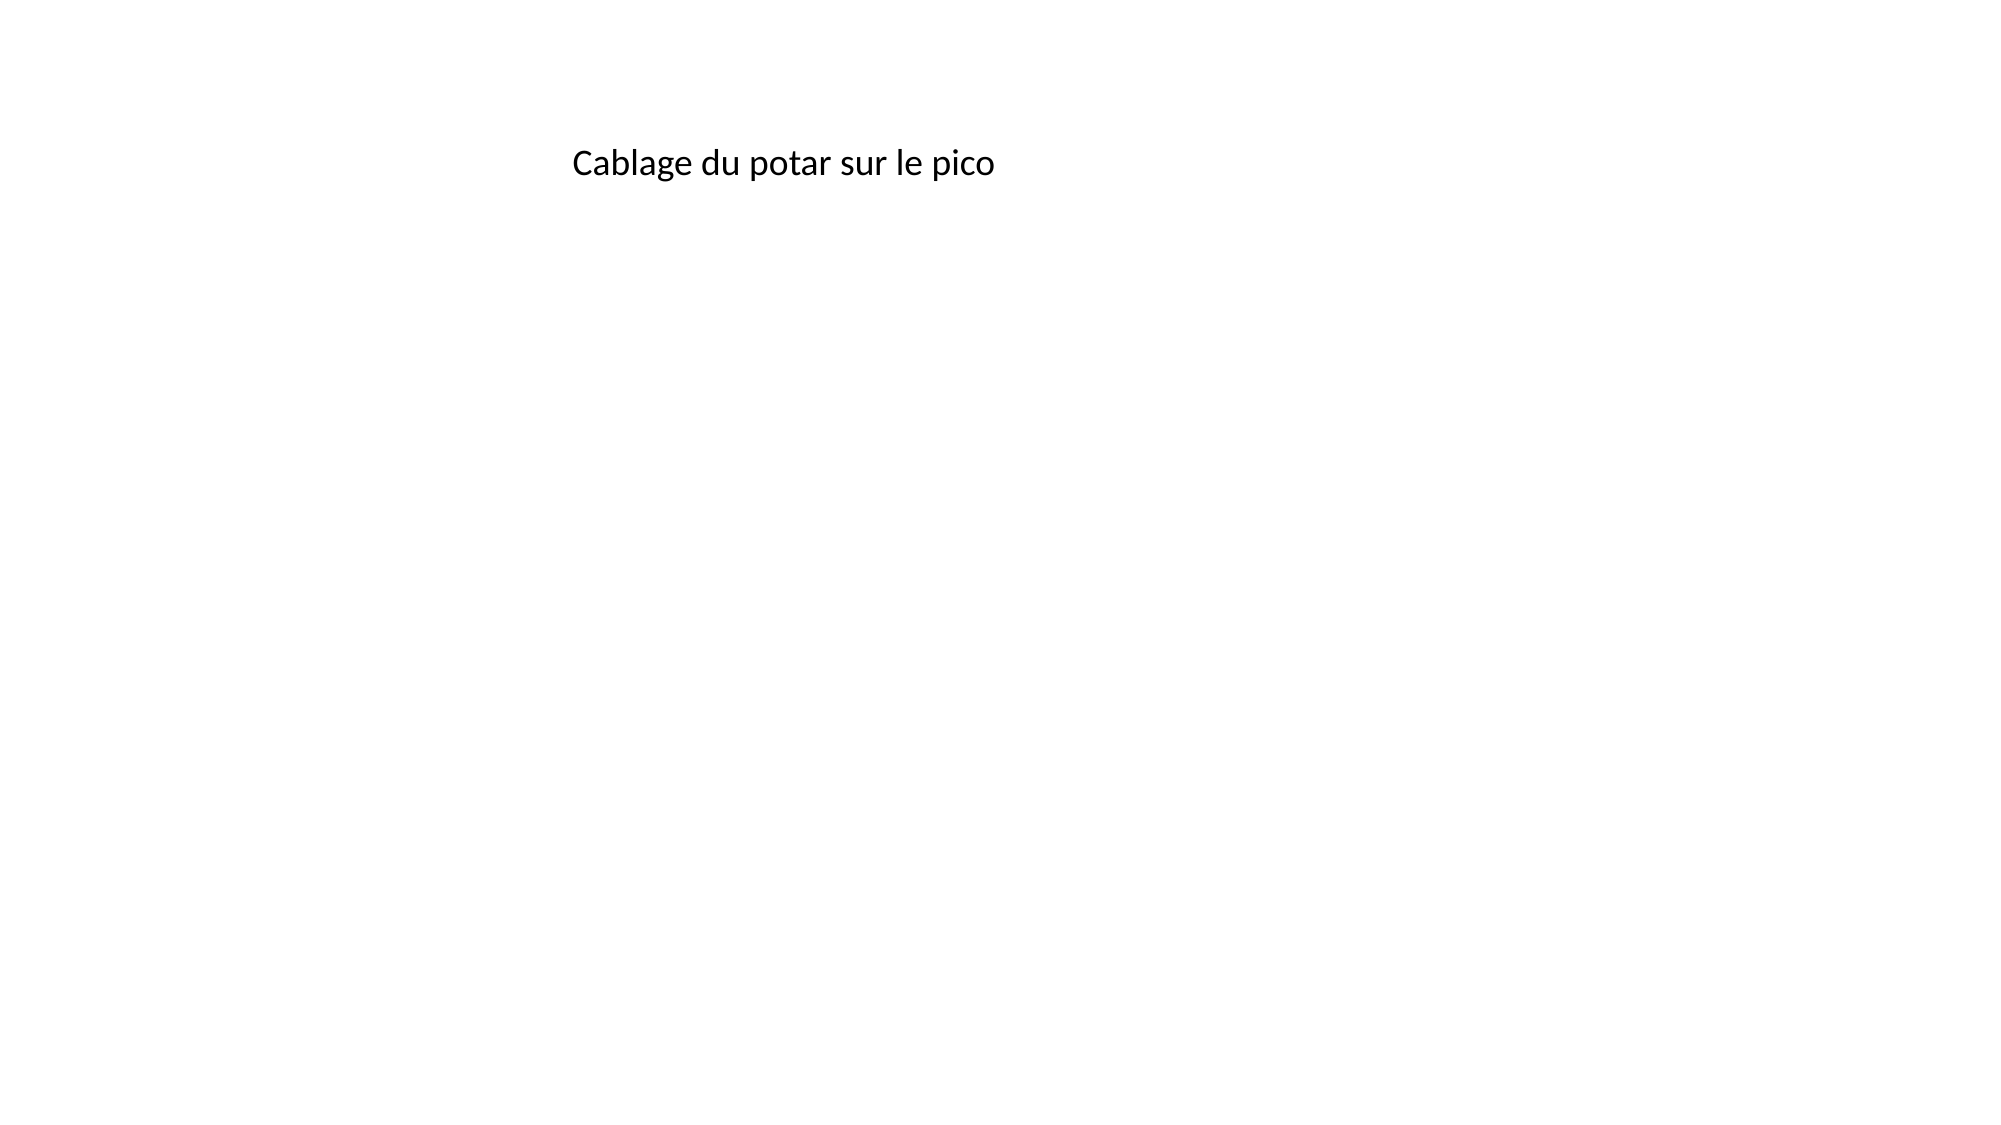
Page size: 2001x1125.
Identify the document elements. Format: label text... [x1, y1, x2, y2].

text_box Cablage du potar sur le pico [557, 130, 1011, 236]
